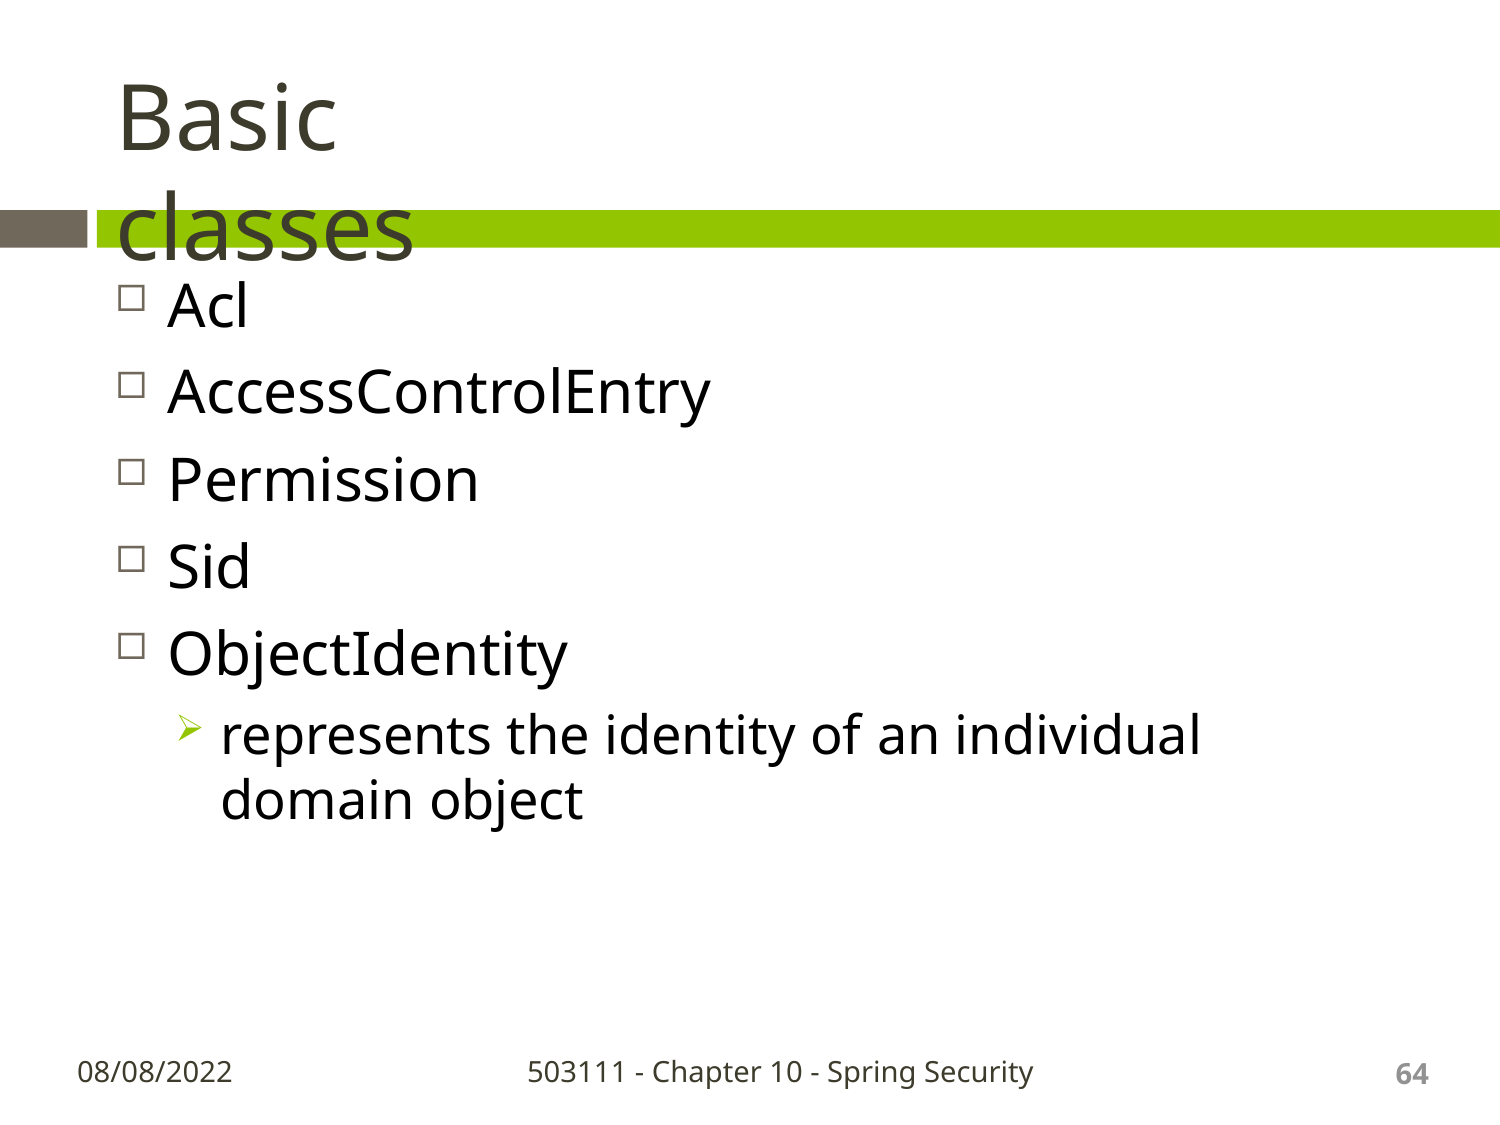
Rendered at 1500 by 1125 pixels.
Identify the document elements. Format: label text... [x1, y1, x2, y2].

footer 503111 - Chapter 10 - Spring Security [525, 1055, 1185, 1125]
title Basic classes [113, 56, 569, 250]
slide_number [75, 1055, 410, 1125]
slide_number 64 [1084, 1054, 1430, 1091]
text_box Acl AccessControlEntry Permission Sid ObjectIdentity represents the identity of an individual domain object [113, 250, 1375, 831]
